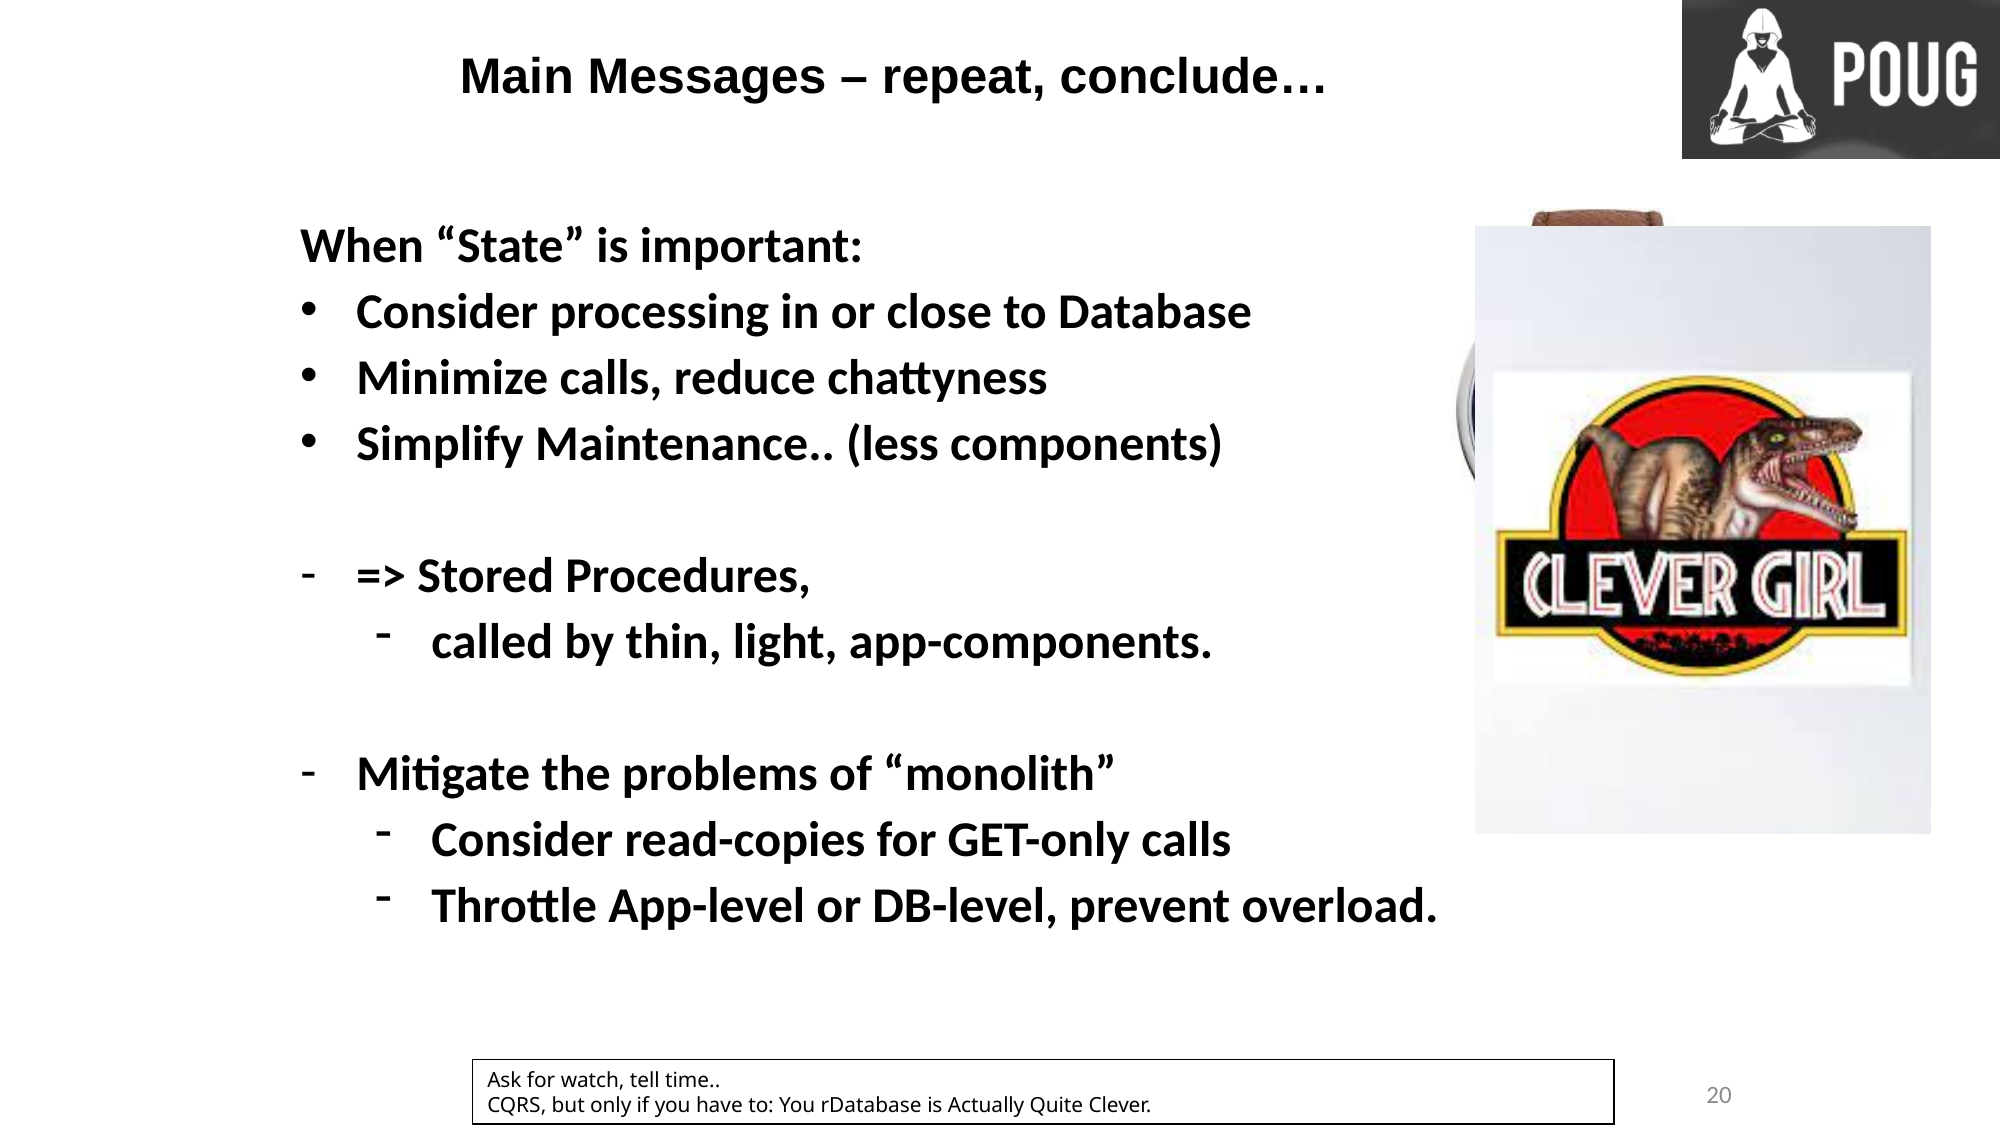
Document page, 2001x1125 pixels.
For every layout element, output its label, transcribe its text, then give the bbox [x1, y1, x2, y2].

picture [1682, 0, 2000, 159]
text_box When “State” is important: Consider processing in or close to Database Minimize calls, reduce chattyness Simplify Maintenance.. (less components) => Stored Procedures, called by thin, light, app-components. Mitigate the problems of “monolith” Consider read-copies for GET-only calls Throttle App-level or DB-level, prevent overload. [285, 199, 1650, 988]
title Main Messages – repeat, conclude… [444, 30, 1420, 124]
slide_number 20 [1658, 1063, 1747, 1124]
picture [1438, 208, 1931, 834]
text_box Ask for watch, tell time.. CQRS, but only if you have to: You rDatabase is Actually Quite Clever. [472, 1059, 1614, 1124]
